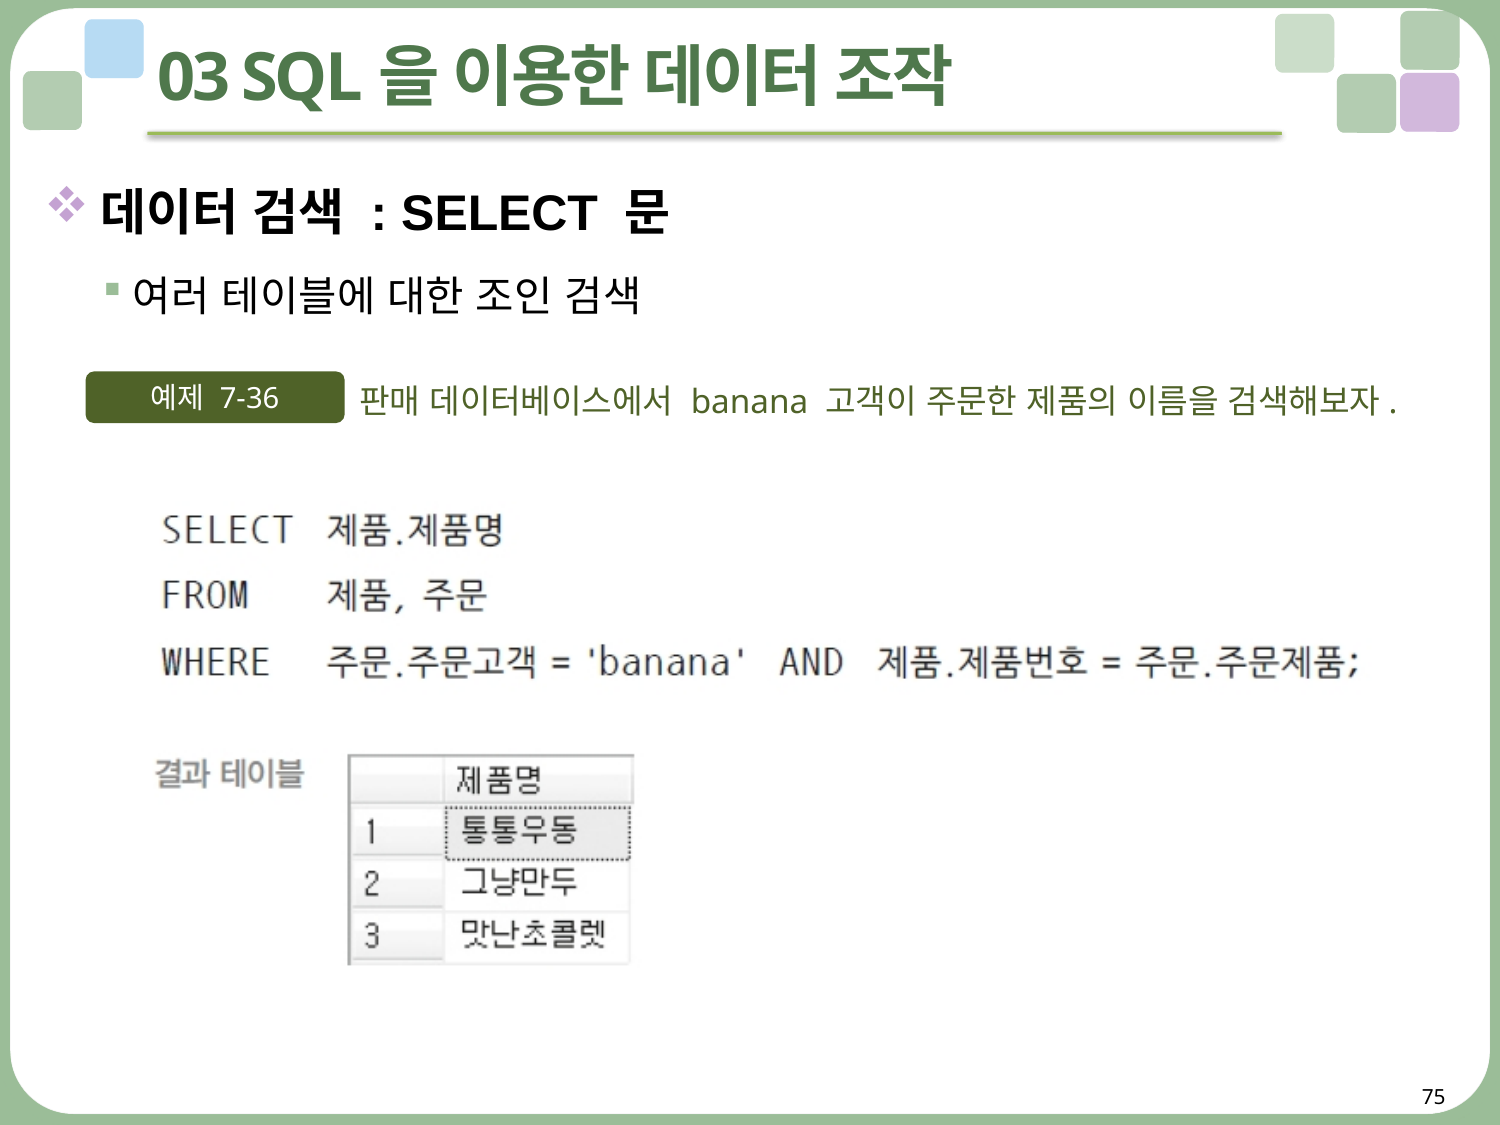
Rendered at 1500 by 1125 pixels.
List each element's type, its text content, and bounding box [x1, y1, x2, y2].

picture [0, 0, 1500, 1125]
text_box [85, 371, 1474, 430]
text_box 데이터 검색 : SELECT 문 여러 테이블에 대한 조인 검색 [29, 172, 1481, 1083]
title 03 SQL을 이용한 데이터 조작 [142, 25, 1459, 123]
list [151, 489, 1393, 977]
